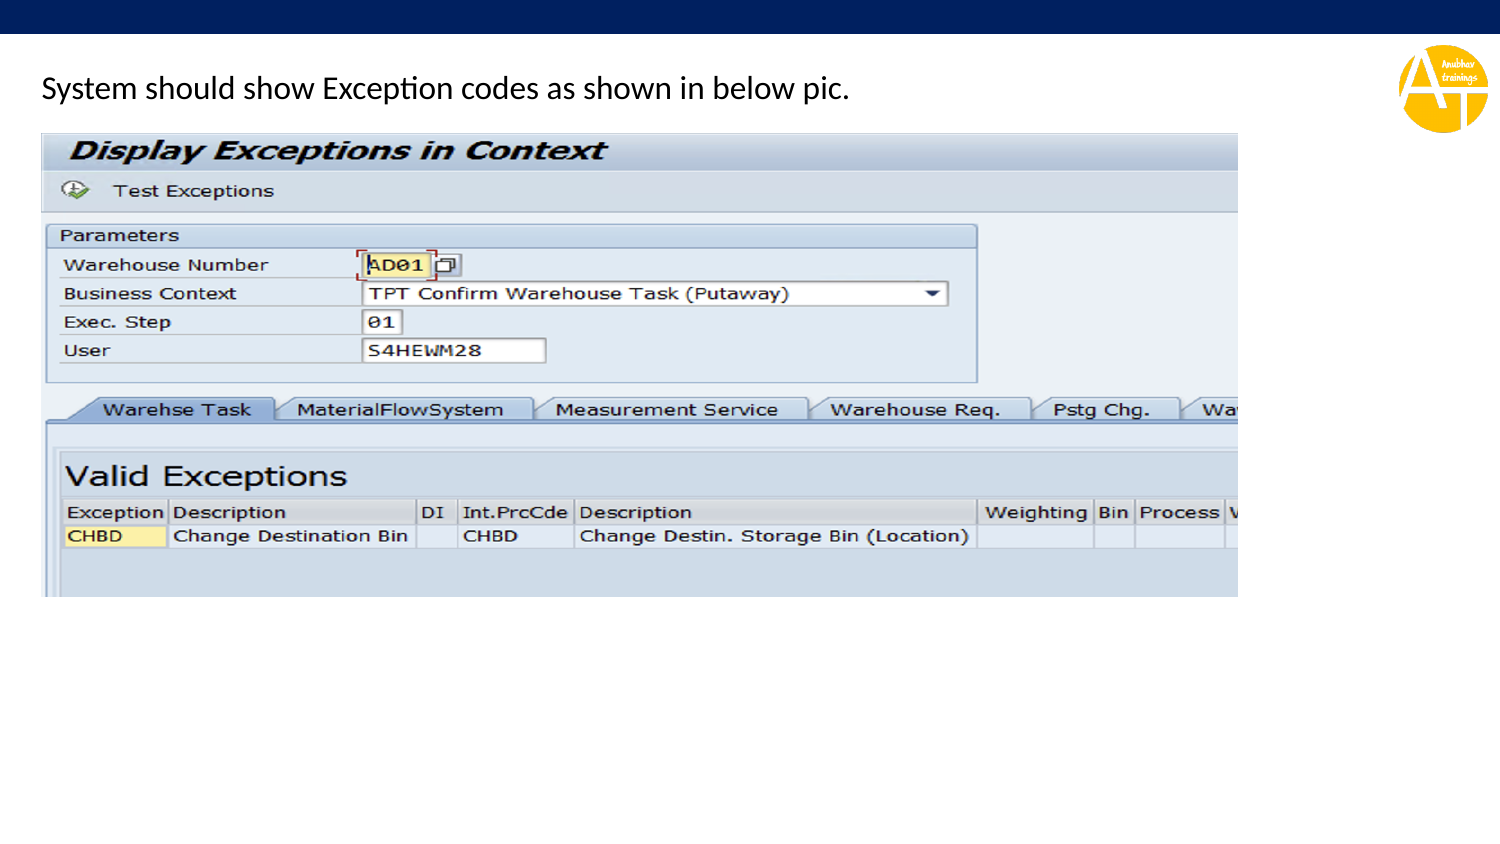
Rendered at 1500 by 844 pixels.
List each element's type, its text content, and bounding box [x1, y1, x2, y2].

picture [41, 132, 1238, 597]
picture [1390, 39, 1493, 140]
title System should show Exception codes as shown in below pic. [41, 39, 1440, 134]
